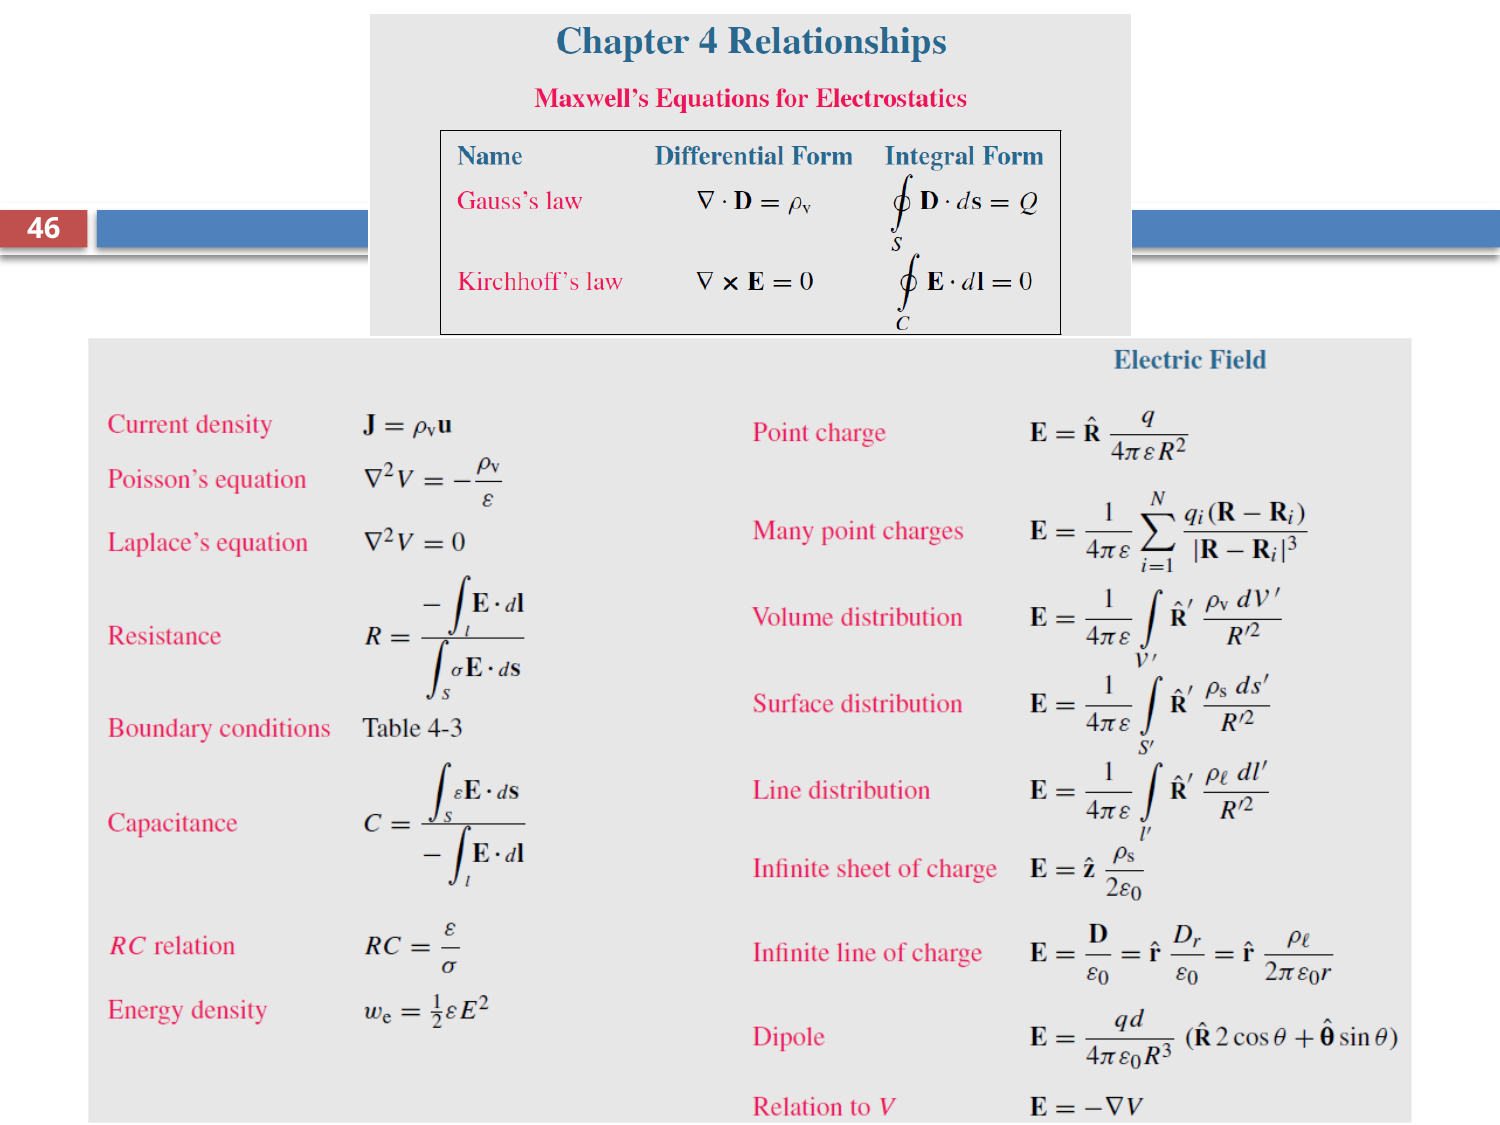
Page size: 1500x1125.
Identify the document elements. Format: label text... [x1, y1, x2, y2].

picture [368, 12, 1132, 335]
slide_number 46 [0, 208, 88, 249]
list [85, 335, 1414, 1125]
